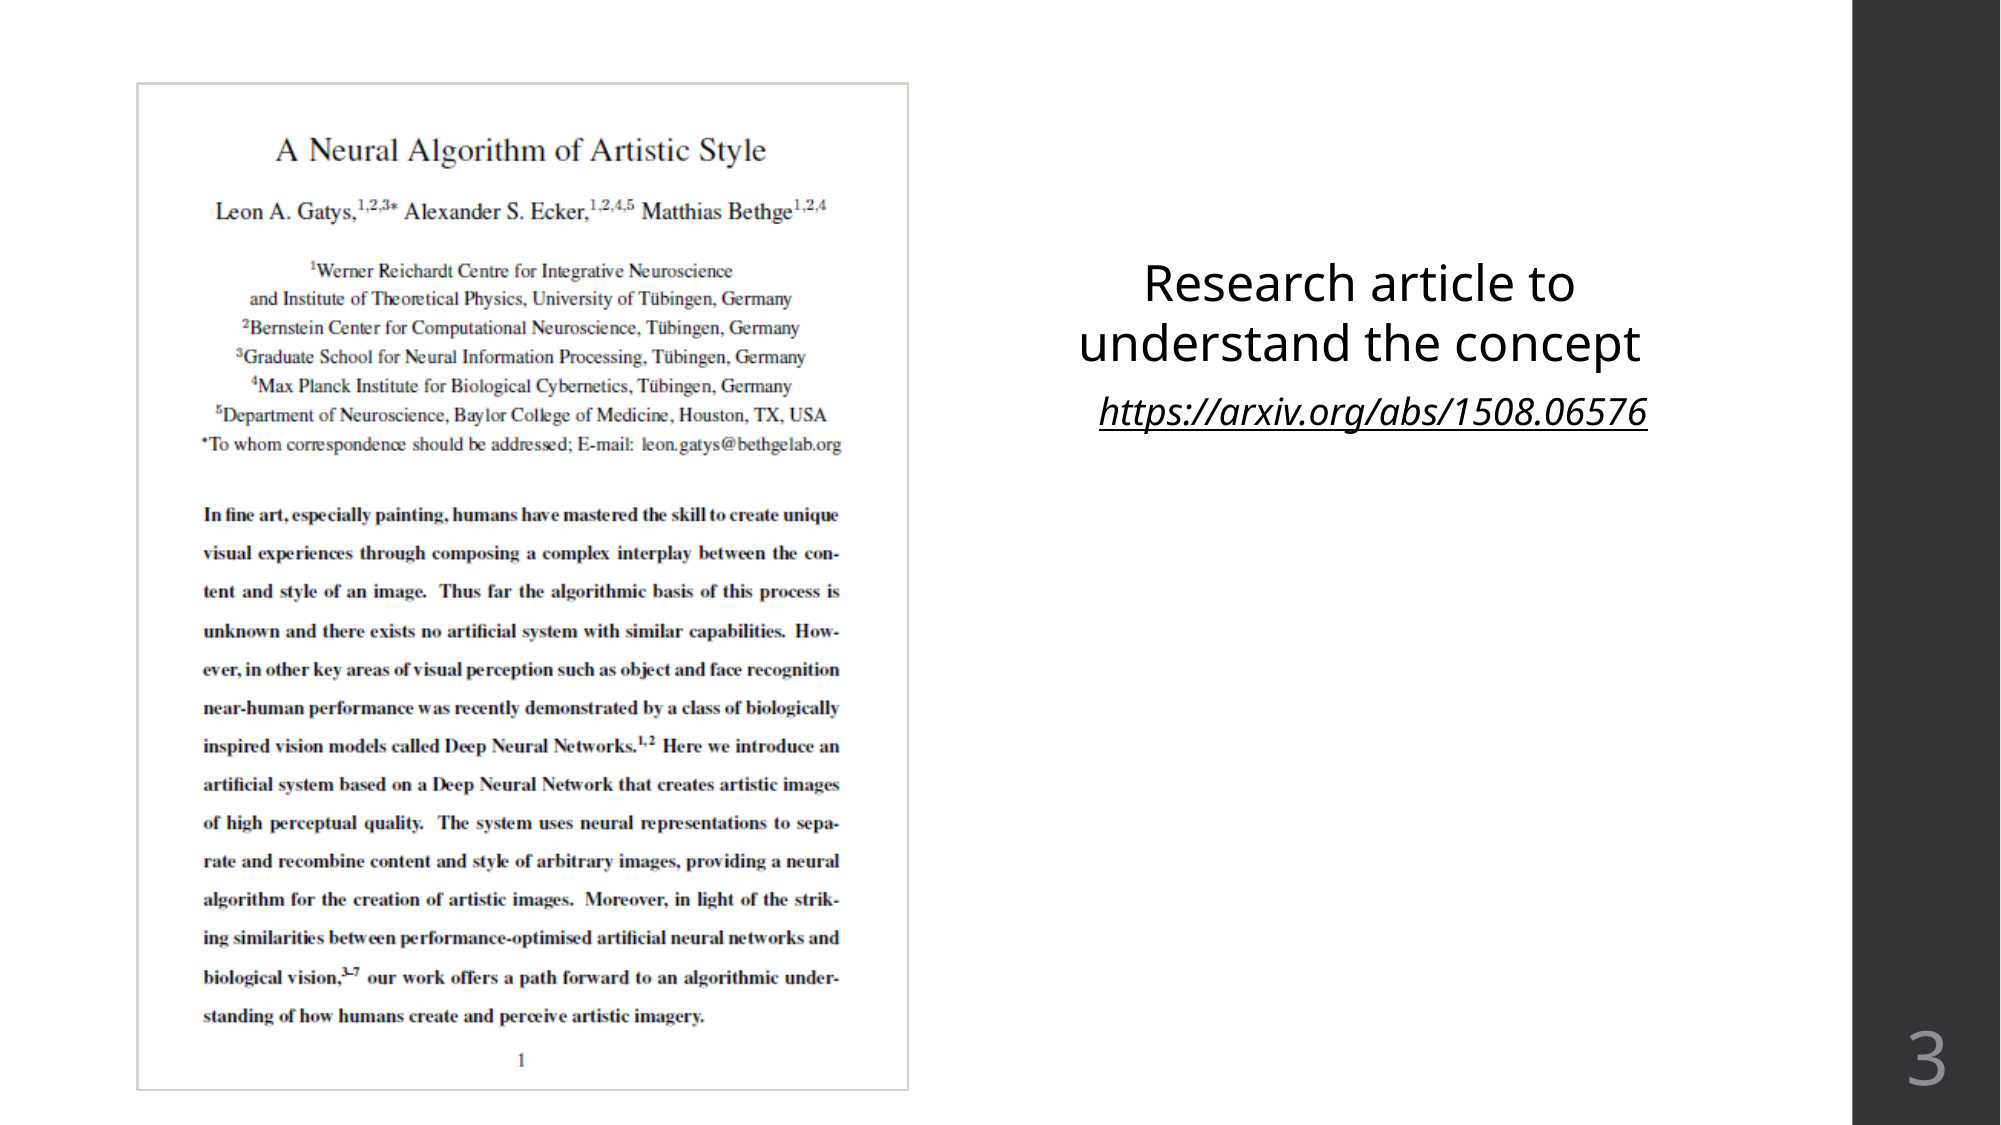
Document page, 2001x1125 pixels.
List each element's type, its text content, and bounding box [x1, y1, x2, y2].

text_box [889, 82, 909, 1091]
text_box [136, 82, 146, 1091]
picture [150, 83, 884, 1091]
text_box Research article to understand the concept [1040, 244, 1680, 380]
text_box https://arxiv.org/abs/1508.06576 [1019, 380, 1727, 447]
slide_number 3 [1852, 1012, 2000, 1110]
